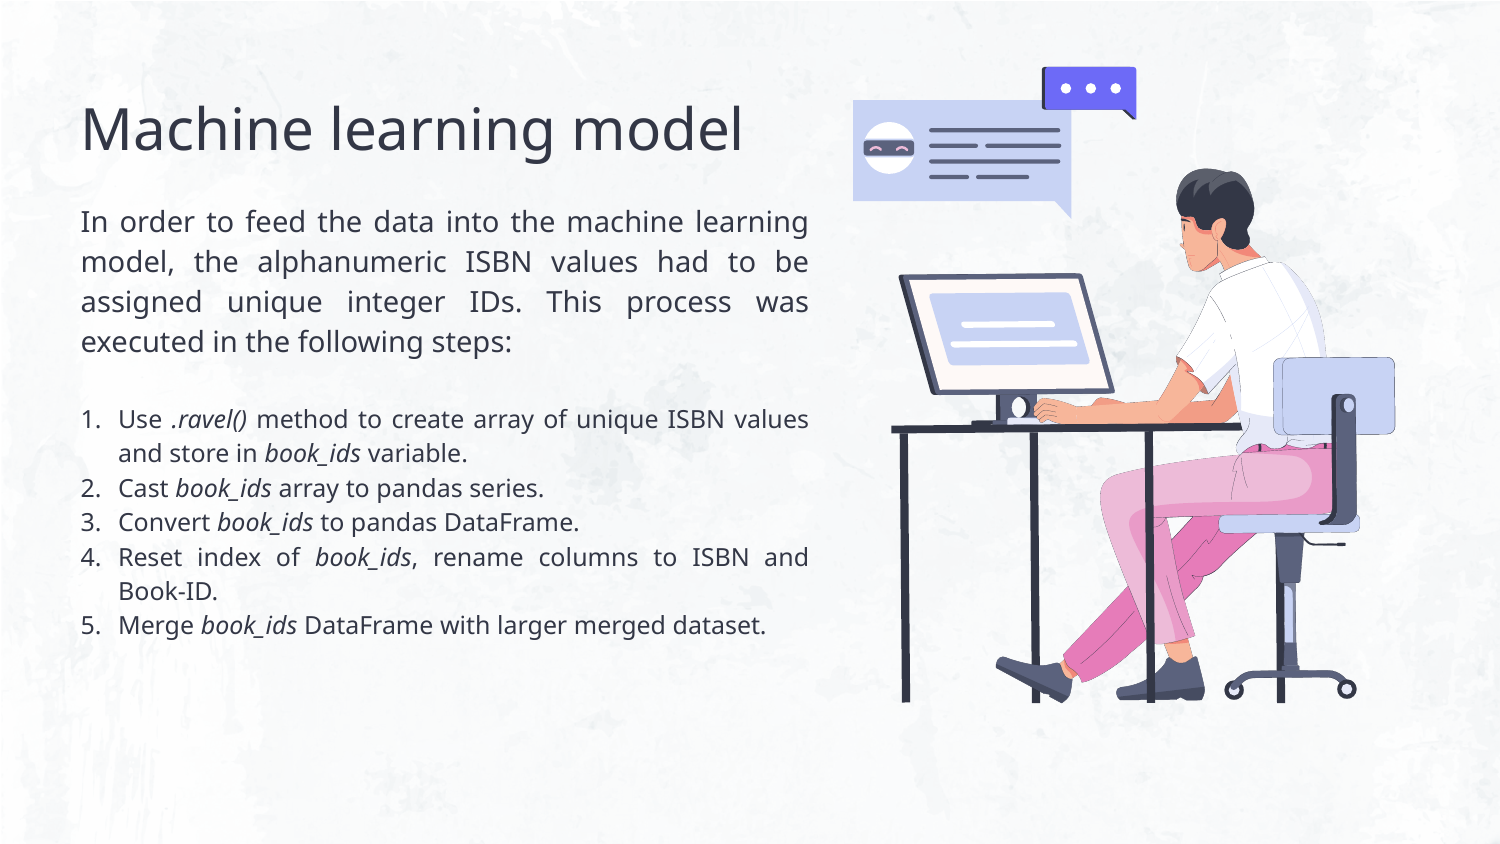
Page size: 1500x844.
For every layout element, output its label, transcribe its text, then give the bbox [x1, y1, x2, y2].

list In order to feed the data into the machine learning model, the alphanumeric ISBN values had to be assigned unique integer IDs. This process was executed in the following steps: Use .ravel() method to create array of unique ISBN values and store in book_ids variable. Cast book_ids array to pandas series. Convert book_ids to pandas DataFrame. Reset index of book_ids, rename columns to ISBN and Book-ID. Merge book_ids DataFrame with larger merged dataset. [65, 183, 825, 701]
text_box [852, 66, 1396, 704]
title Machine learning model [65, 66, 825, 183]
picture [2, 2, 1500, 844]
